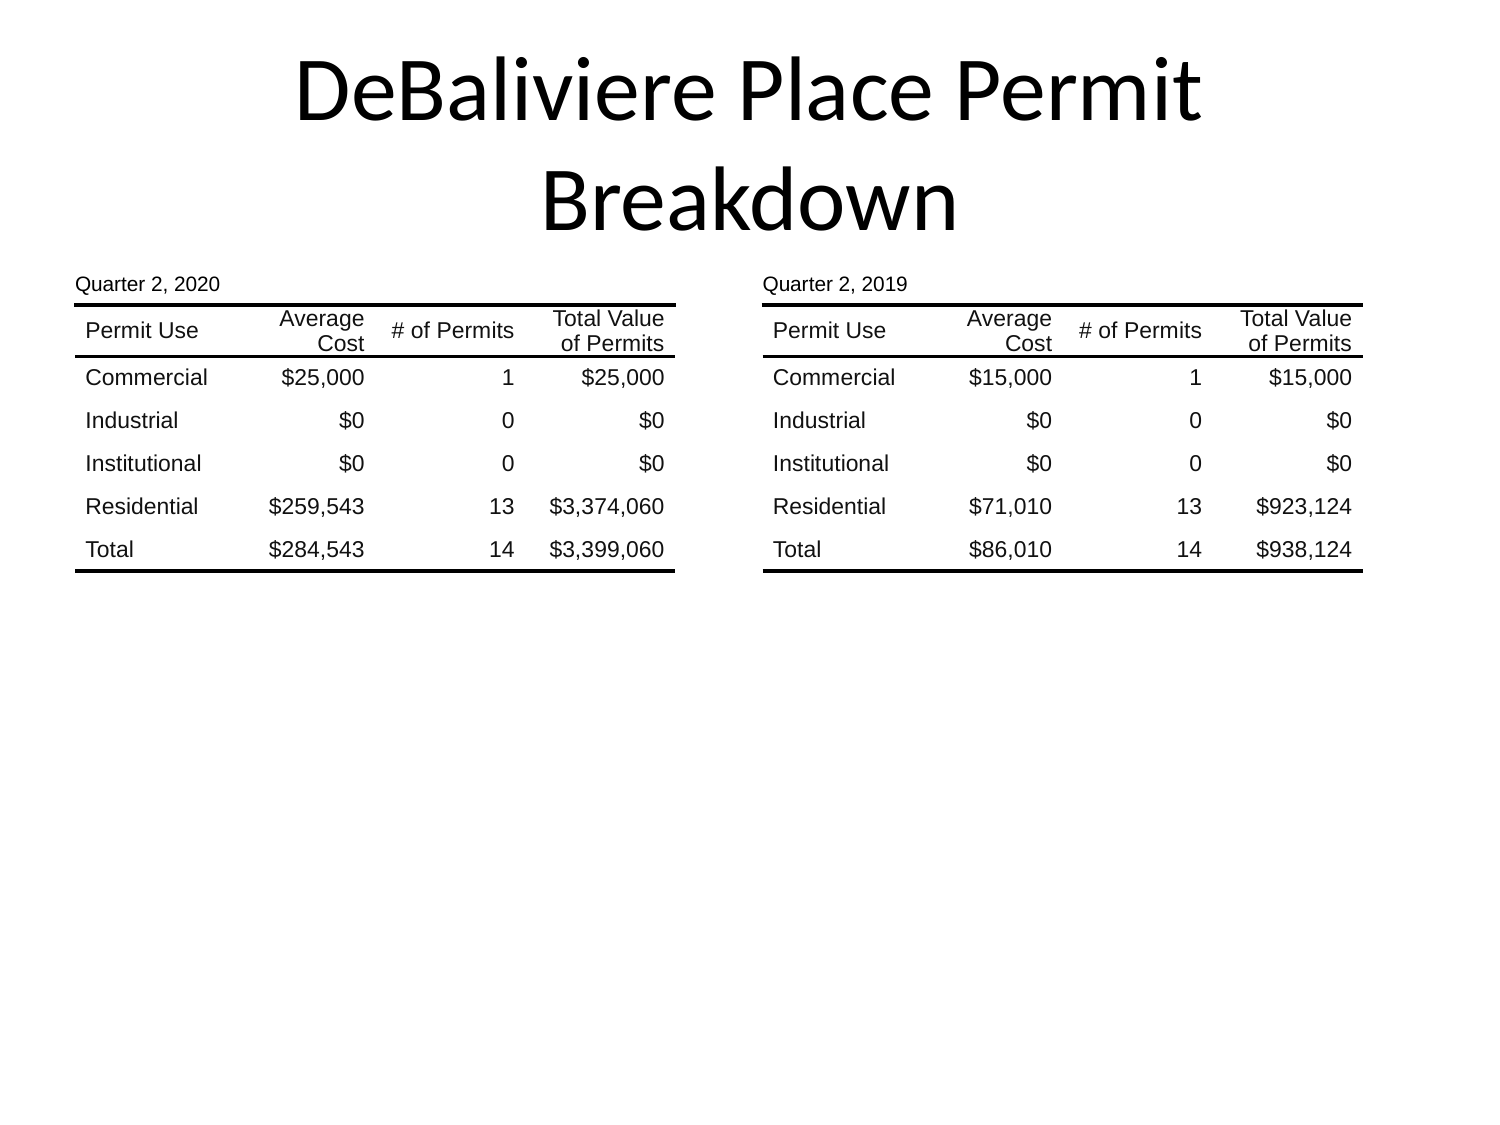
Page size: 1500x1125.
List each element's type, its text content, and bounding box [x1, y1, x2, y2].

table_cell 13 [375, 485, 525, 528]
table_cell Total [763, 528, 913, 569]
table_cell Total Value of Permits [525, 307, 675, 355]
table_header Quarter 2, 2019 [763, 263, 1362, 303]
table_cell Permit Use [75, 307, 225, 355]
table_cell $0 [1213, 442, 1363, 485]
table_cell $15,000 [1213, 358, 1363, 399]
table_cell $86,010 [913, 528, 1063, 569]
title DeBaliviere Place Permit Breakdown [75, 45, 1425, 233]
table_header Quarter 2, 2020 [76, 263, 674, 303]
table_cell 0 [1063, 399, 1213, 442]
table_cell Commercial [75, 358, 225, 399]
table_cell 1 [375, 358, 525, 399]
table_cell Permit Use [763, 307, 913, 355]
table_cell 0 [375, 442, 525, 485]
table_cell $0 [225, 442, 375, 485]
table_cell 14 [375, 528, 525, 569]
table_cell 14 [1063, 528, 1213, 569]
table_cell Total [75, 528, 225, 569]
table_cell Average Cost [913, 307, 1063, 355]
table_cell 0 [375, 399, 525, 442]
table_cell Residential [75, 485, 225, 528]
table_cell $0 [225, 399, 375, 442]
table_cell $25,000 [525, 358, 675, 399]
table_cell Industrial [763, 399, 913, 442]
table_cell # of Permits [375, 307, 525, 355]
table_cell Commercial [763, 358, 913, 399]
table_cell Total Value of Permits [1213, 307, 1363, 355]
table_cell 1 [1063, 358, 1213, 399]
table_cell # of Permits [1063, 307, 1213, 355]
table_cell $0 [913, 442, 1063, 485]
table_cell $284,543 [225, 528, 375, 569]
table_cell $0 [1213, 399, 1363, 442]
table_cell $15,000 [913, 358, 1063, 399]
table_cell Residential [763, 485, 913, 528]
table_cell $923,124 [1213, 485, 1363, 528]
table_cell $3,374,060 [525, 485, 675, 528]
table_cell $0 [913, 399, 1063, 442]
table_cell Institutional [75, 442, 225, 485]
table_cell 0 [1063, 442, 1213, 485]
table_cell Institutional [763, 442, 913, 485]
table_cell $938,124 [1213, 528, 1363, 569]
table_cell Average Cost [225, 307, 375, 355]
table_cell $25,000 [225, 358, 375, 399]
table_cell $259,543 [225, 485, 375, 528]
table_cell $0 [525, 442, 675, 485]
table_cell $0 [525, 399, 675, 442]
table_cell 13 [1063, 485, 1213, 528]
table_cell $3,399,060 [525, 528, 675, 569]
table_cell Industrial [75, 399, 225, 442]
table_cell $71,010 [913, 485, 1063, 528]
